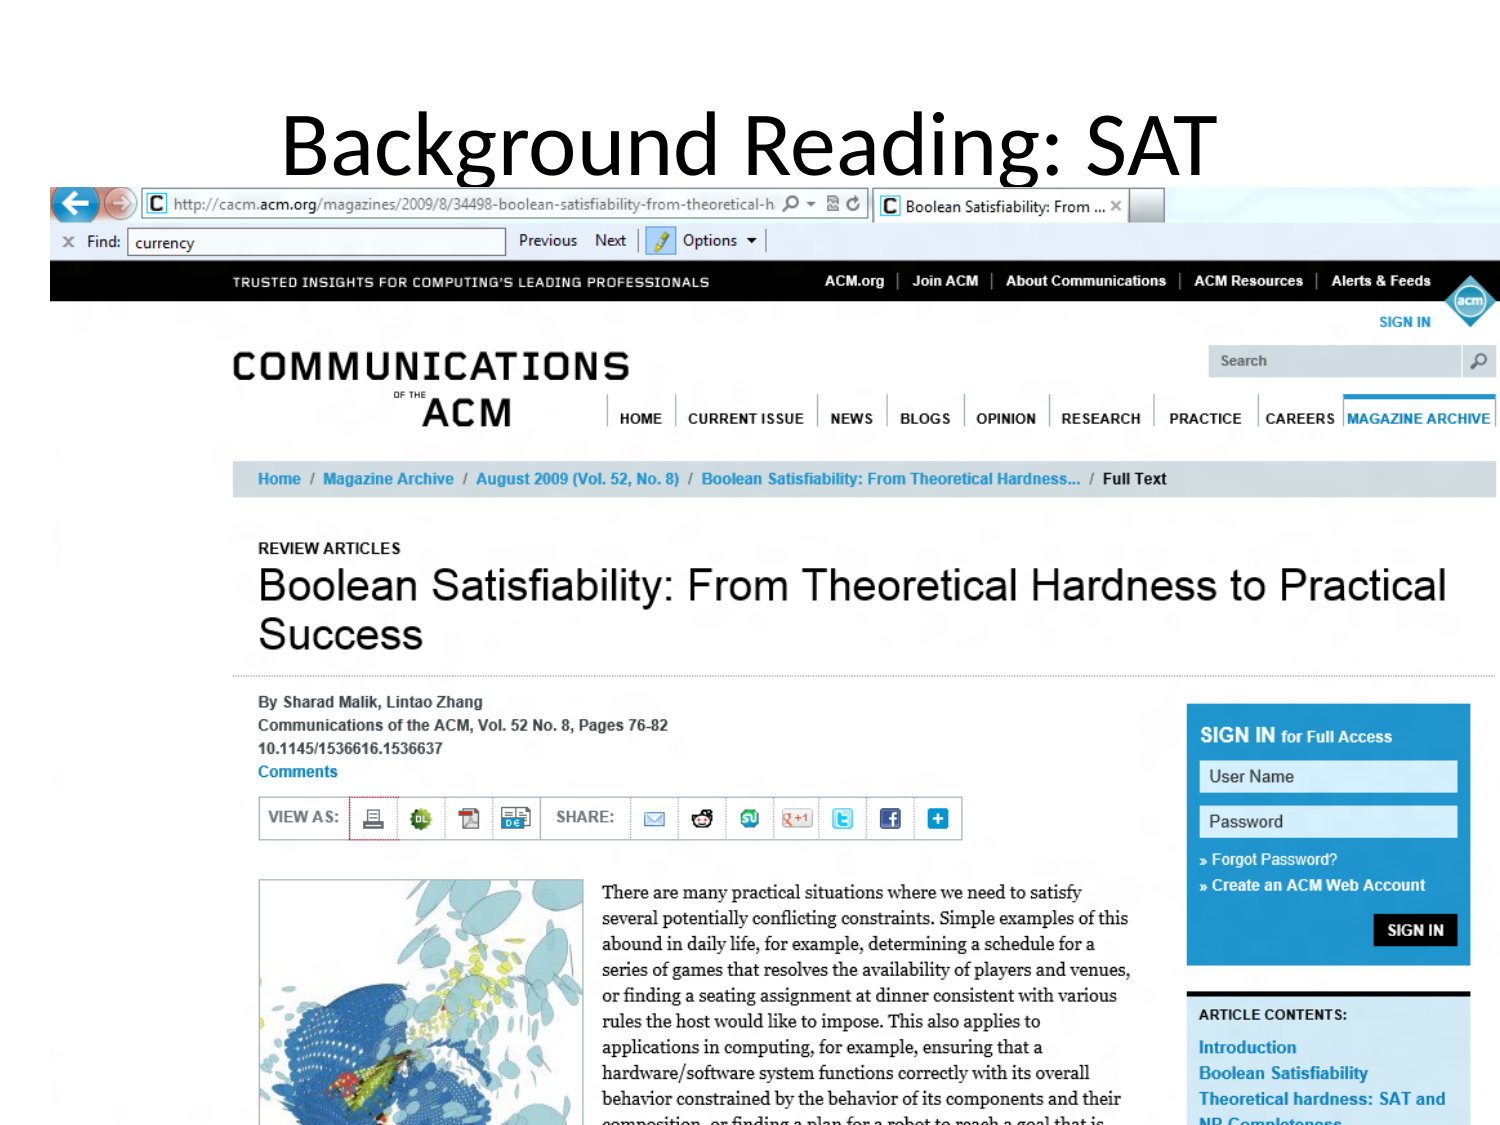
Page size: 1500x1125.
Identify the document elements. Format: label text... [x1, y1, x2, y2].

title Background Reading: SAT [75, 45, 1425, 185]
picture [49, 187, 1500, 1125]
